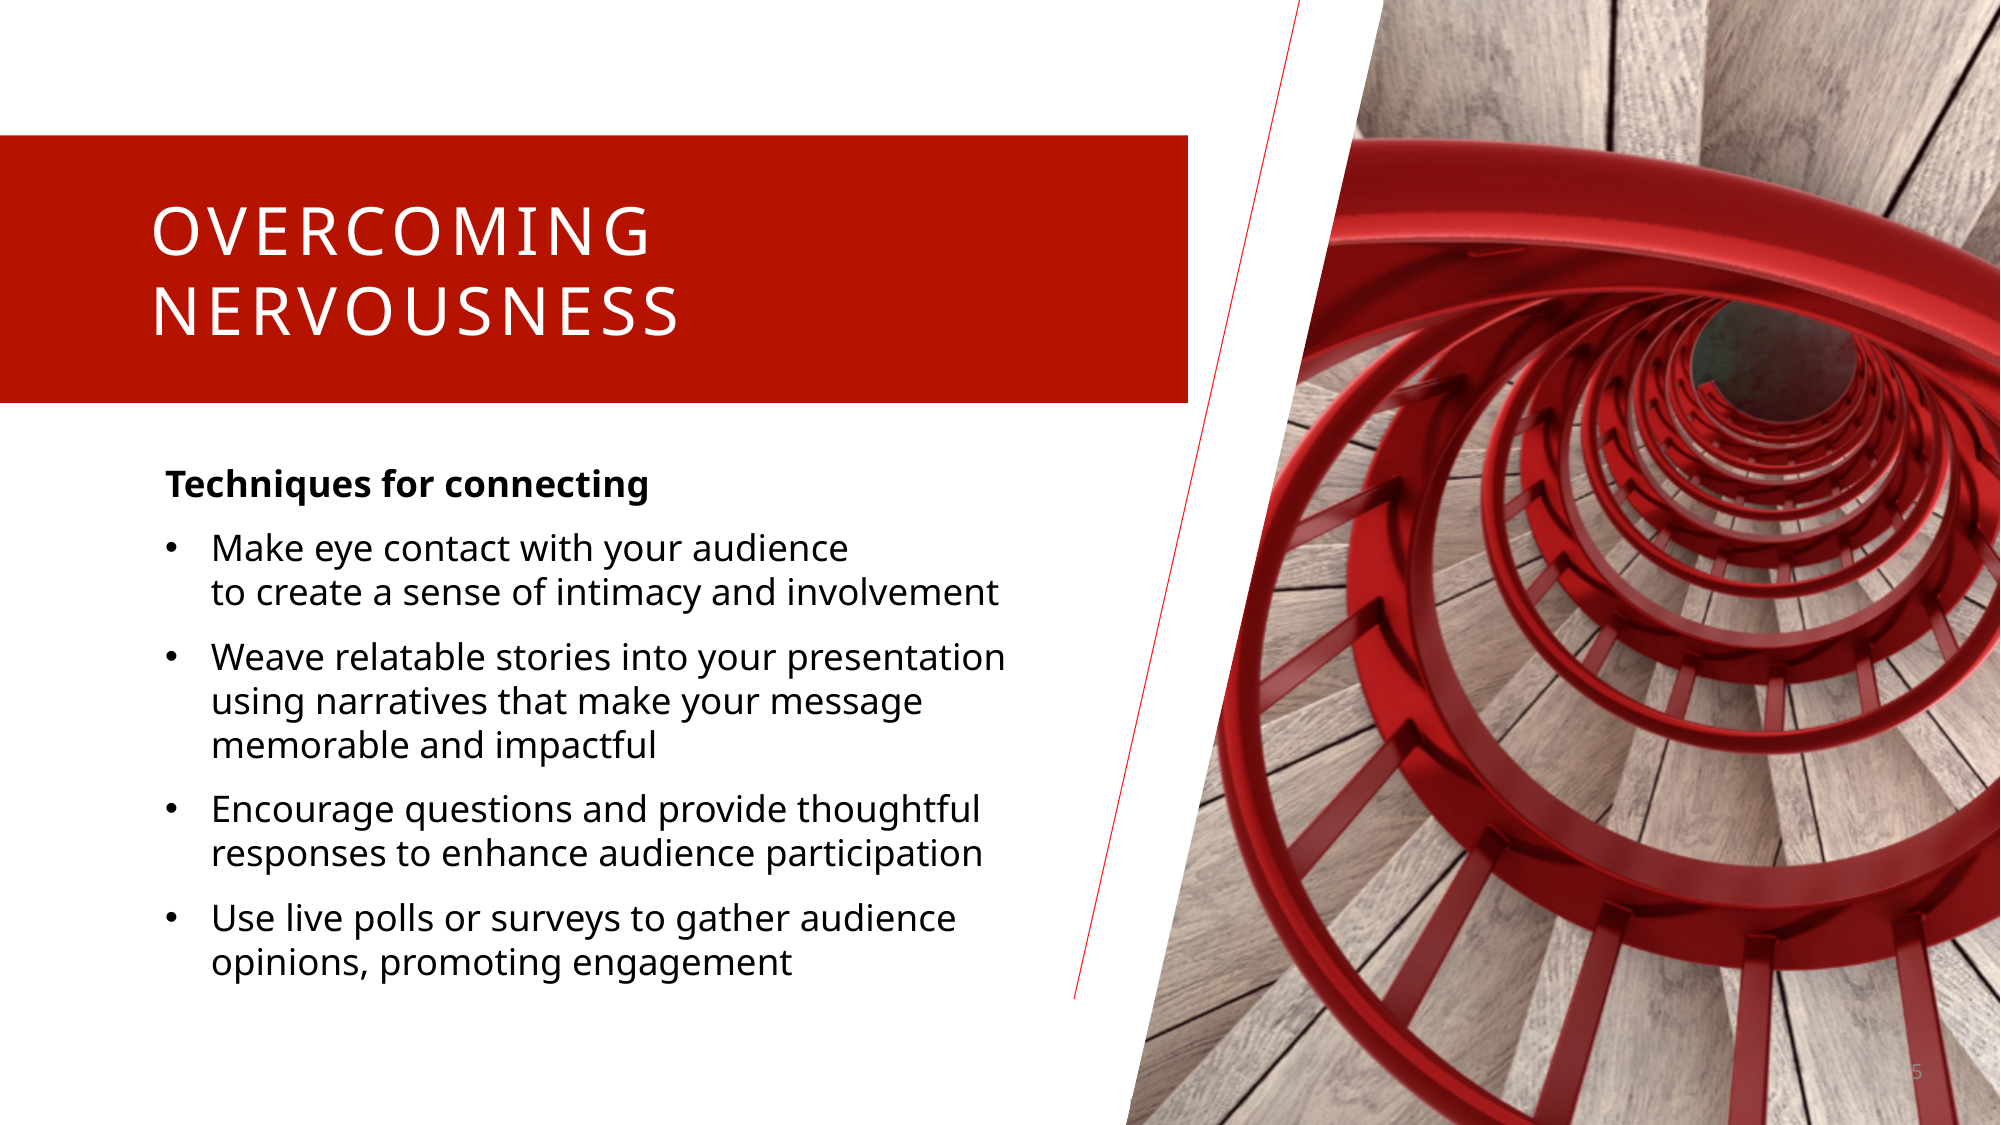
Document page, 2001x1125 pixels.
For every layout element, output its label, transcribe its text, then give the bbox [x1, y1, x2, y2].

list Techniques for connecting Make eye contact with your audience to create a sense of intimacy and involvement Weave relatable stories into your presentation using narratives that make your message memorable and impactful Encourage questions and provide thoughtful responses to enhance audience participation Use live polls or surveys to gather audience opinions, promoting engagement [150, 453, 1042, 995]
picture [1125, 0, 2000, 1125]
title OVERCOMING NERVOUSNESS [0, 135, 1125, 403]
